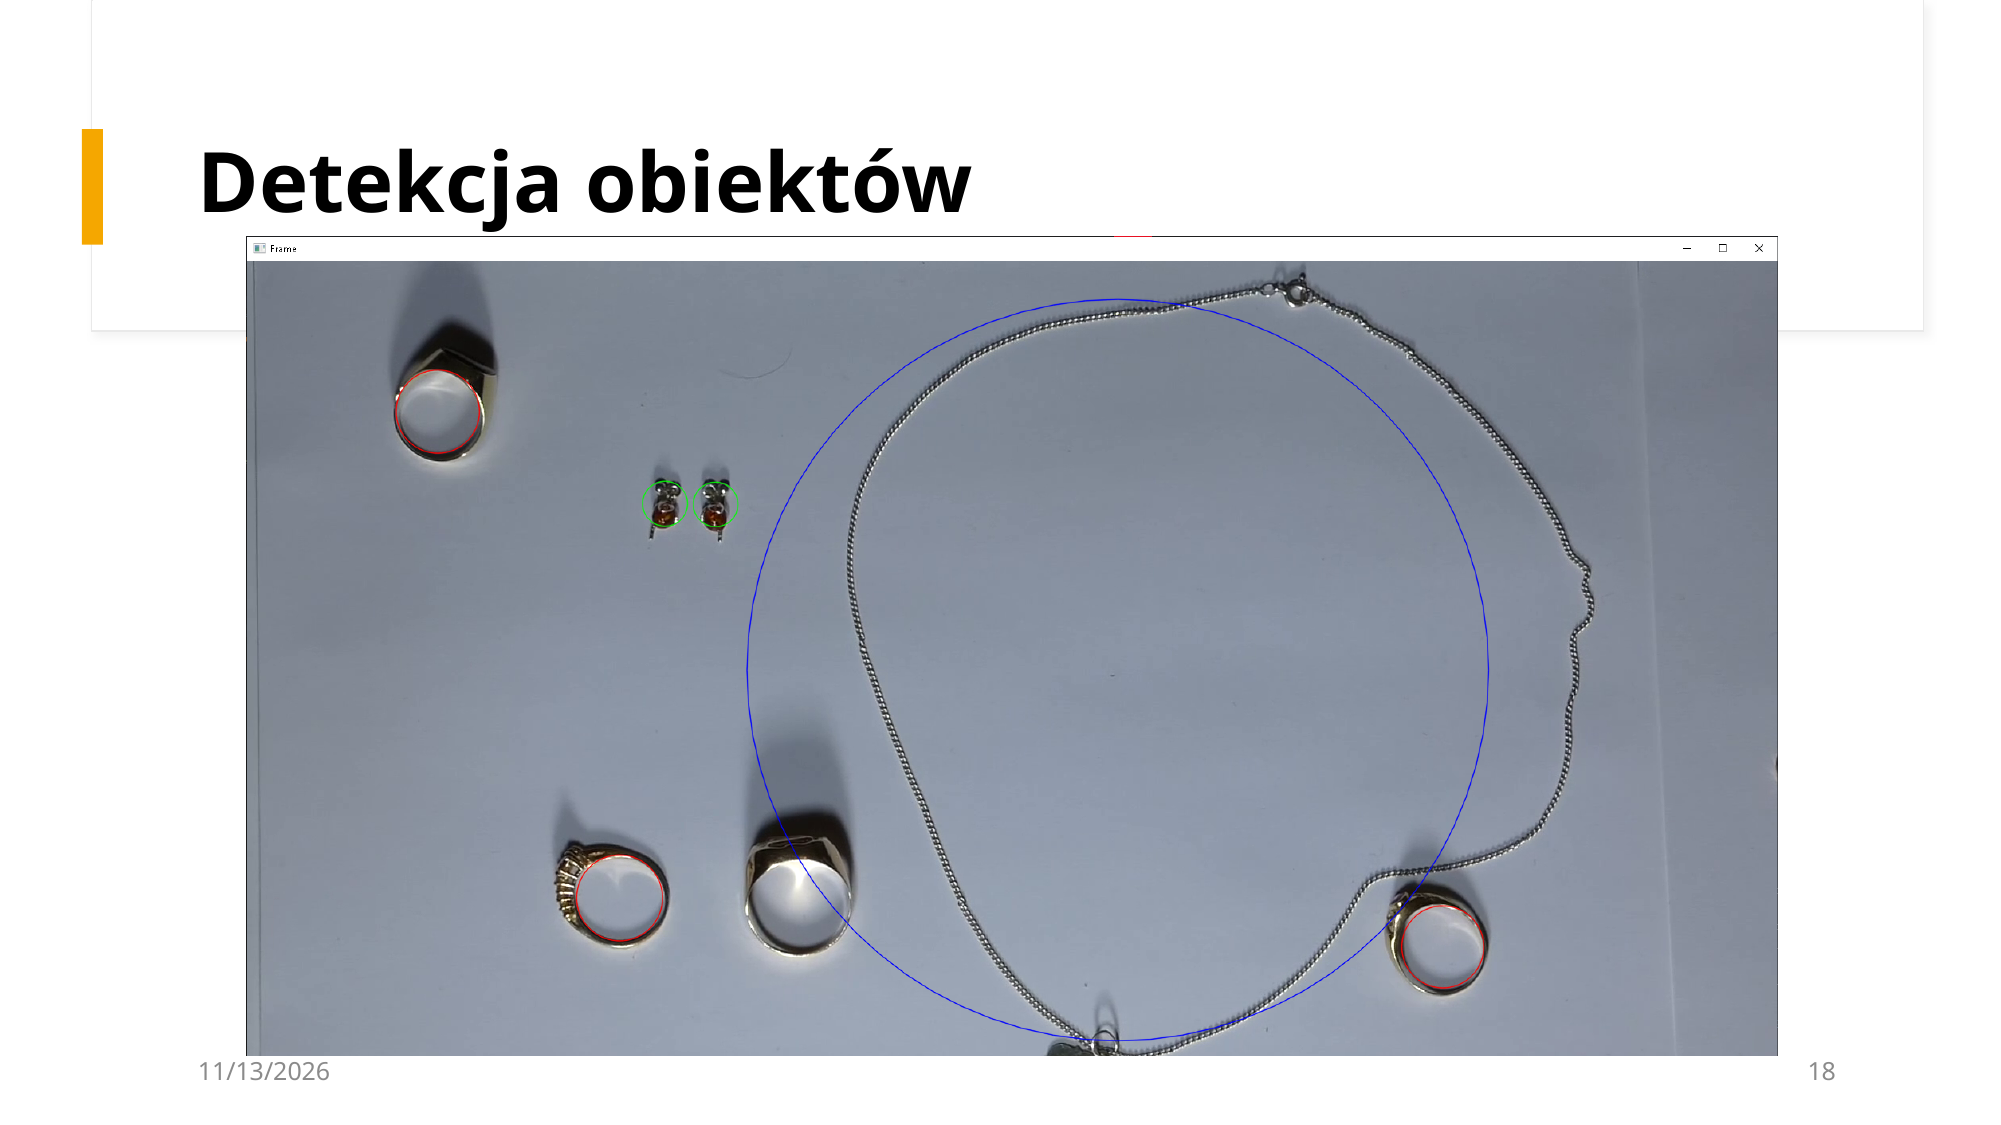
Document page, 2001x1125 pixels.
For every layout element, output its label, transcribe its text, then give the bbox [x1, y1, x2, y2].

slide_number 18 [1401, 1042, 1851, 1103]
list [246, 236, 1778, 1056]
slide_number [183, 1042, 633, 1103]
title Detekcja obiektów [183, 90, 1939, 282]
